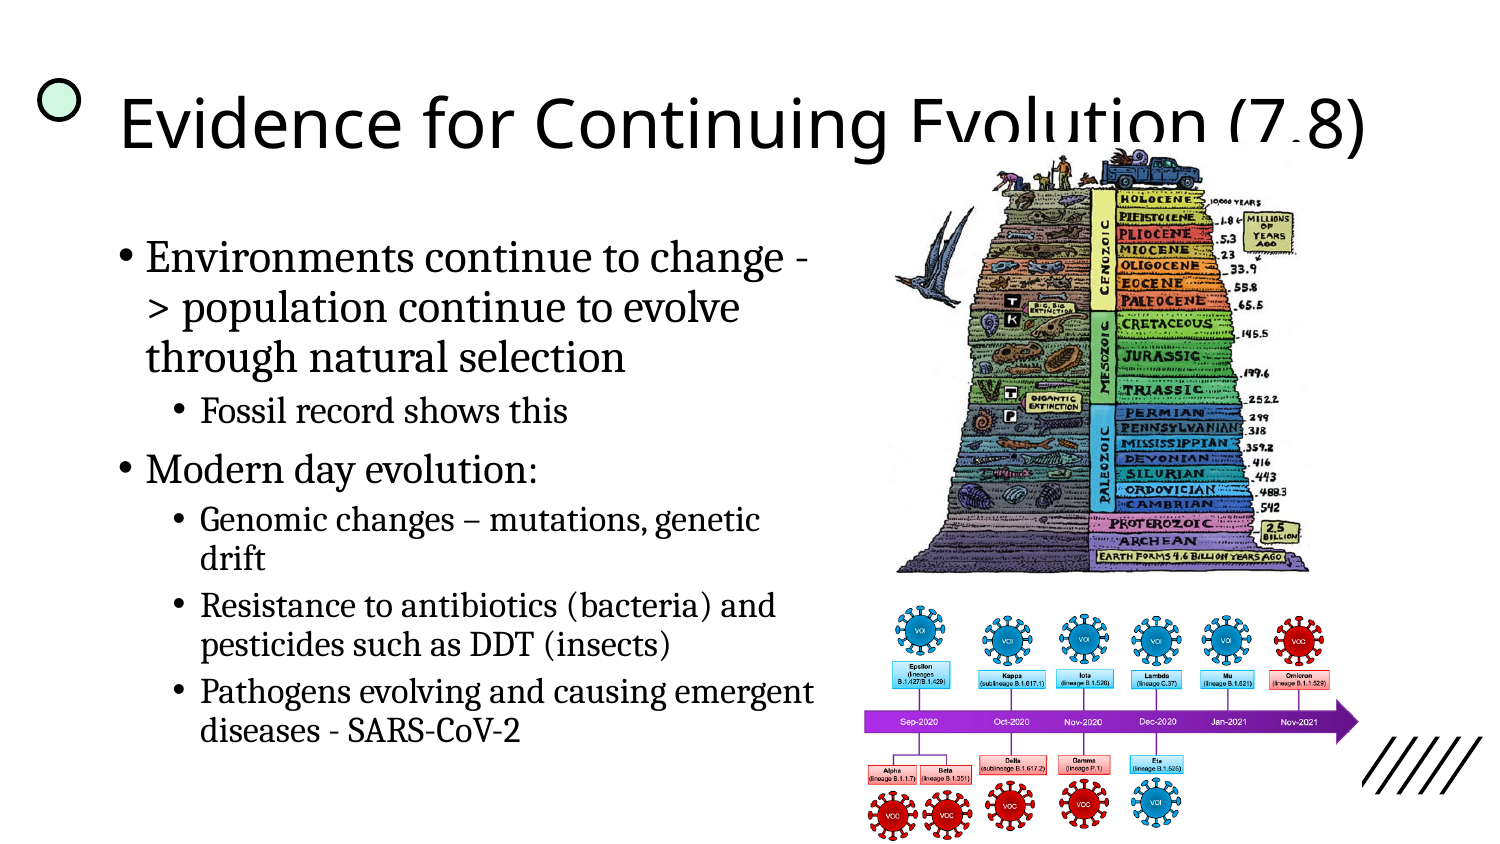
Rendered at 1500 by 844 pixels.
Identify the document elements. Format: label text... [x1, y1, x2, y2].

picture [887, 142, 1310, 574]
list Environments continue to change -> population continue to evolve through natural selection Fossil record shows this Modern day evolution: Genomic changes – mutations, genetic drift Resistance to antibiotics (bacteria) and pesticides such as DDT (insects) Pathogens evolving and causing emergent diseases - SARS-CoV-2 [103, 224, 849, 760]
title Evidence for Continuing Evolution (7.8) [103, 44, 1397, 208]
picture [860, 603, 1362, 844]
